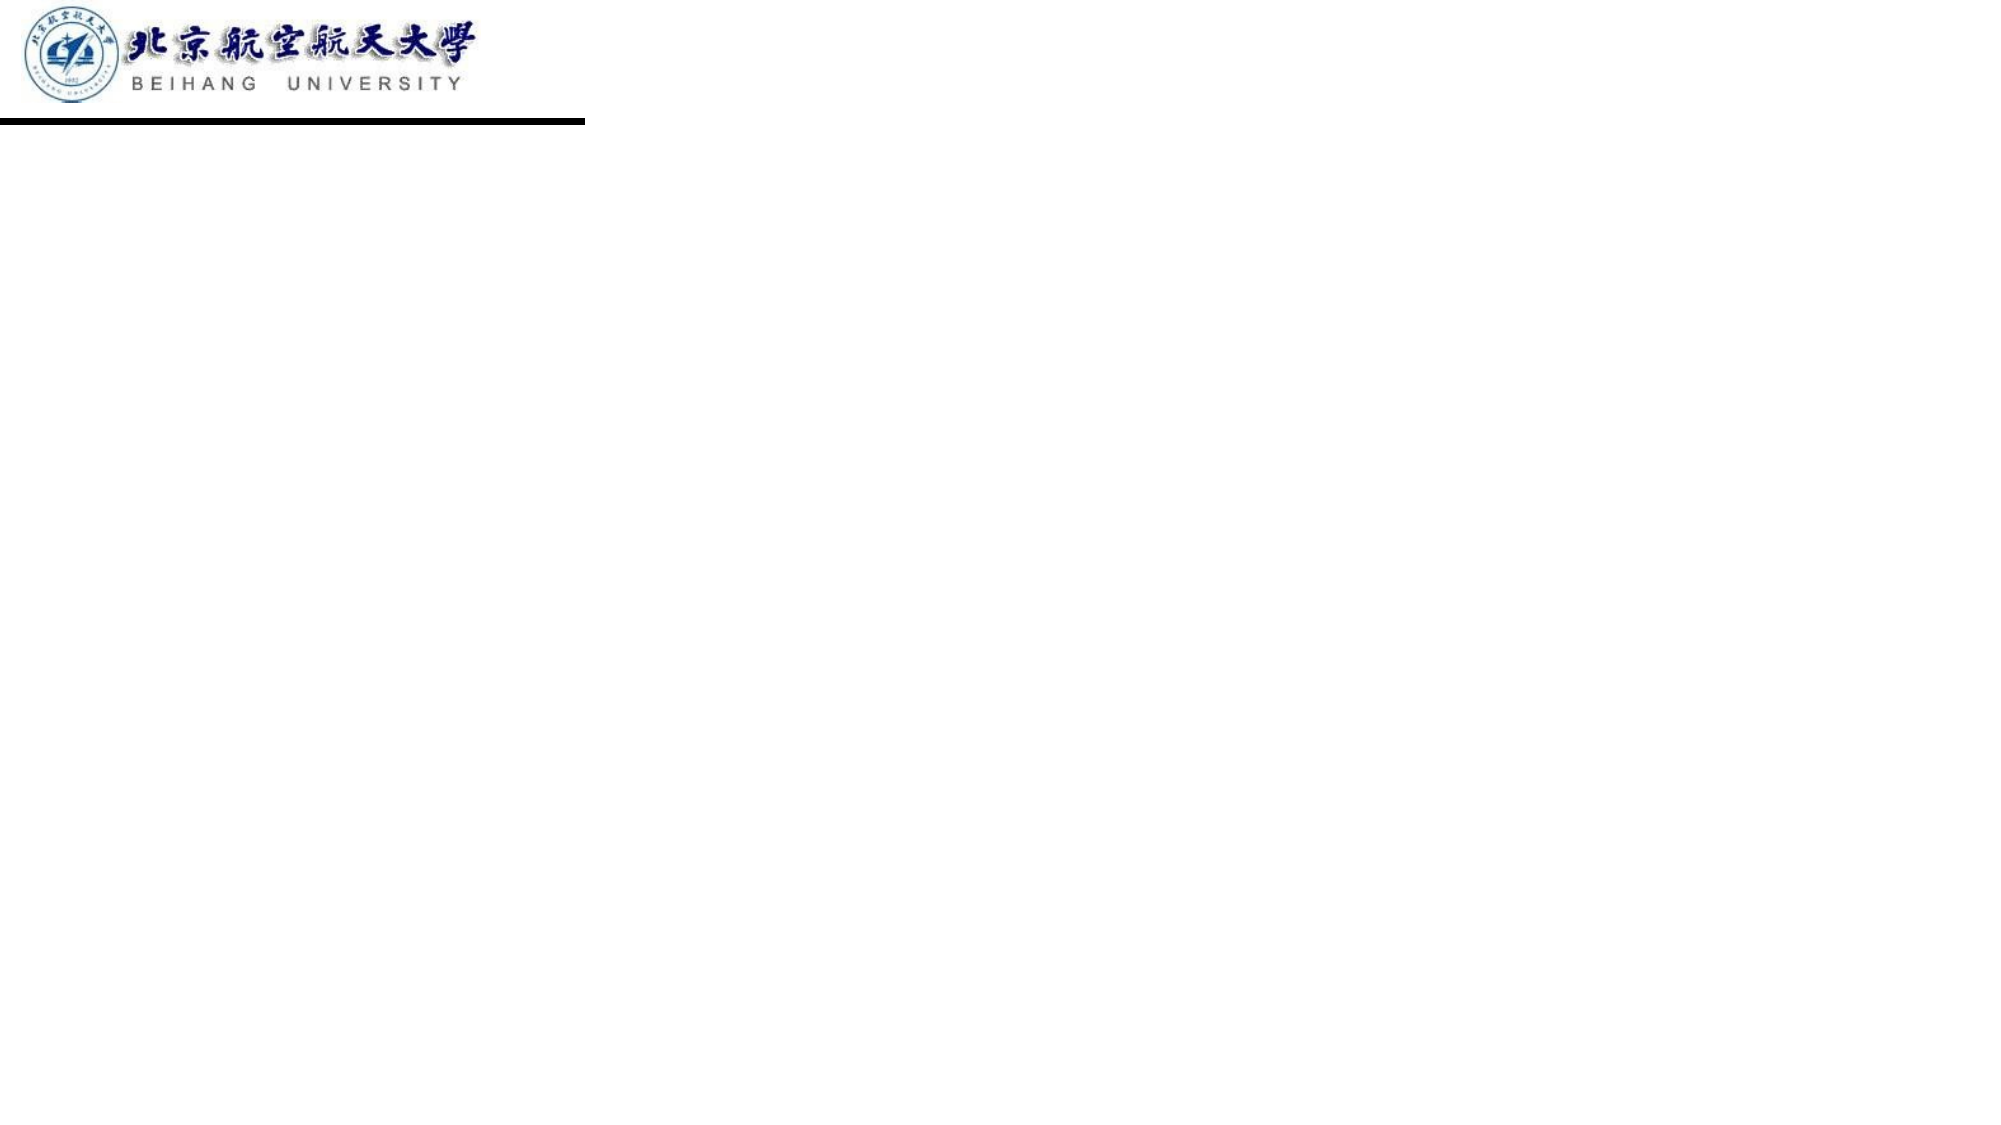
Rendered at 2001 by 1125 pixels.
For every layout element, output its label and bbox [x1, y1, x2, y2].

picture [21, 0, 481, 103]
